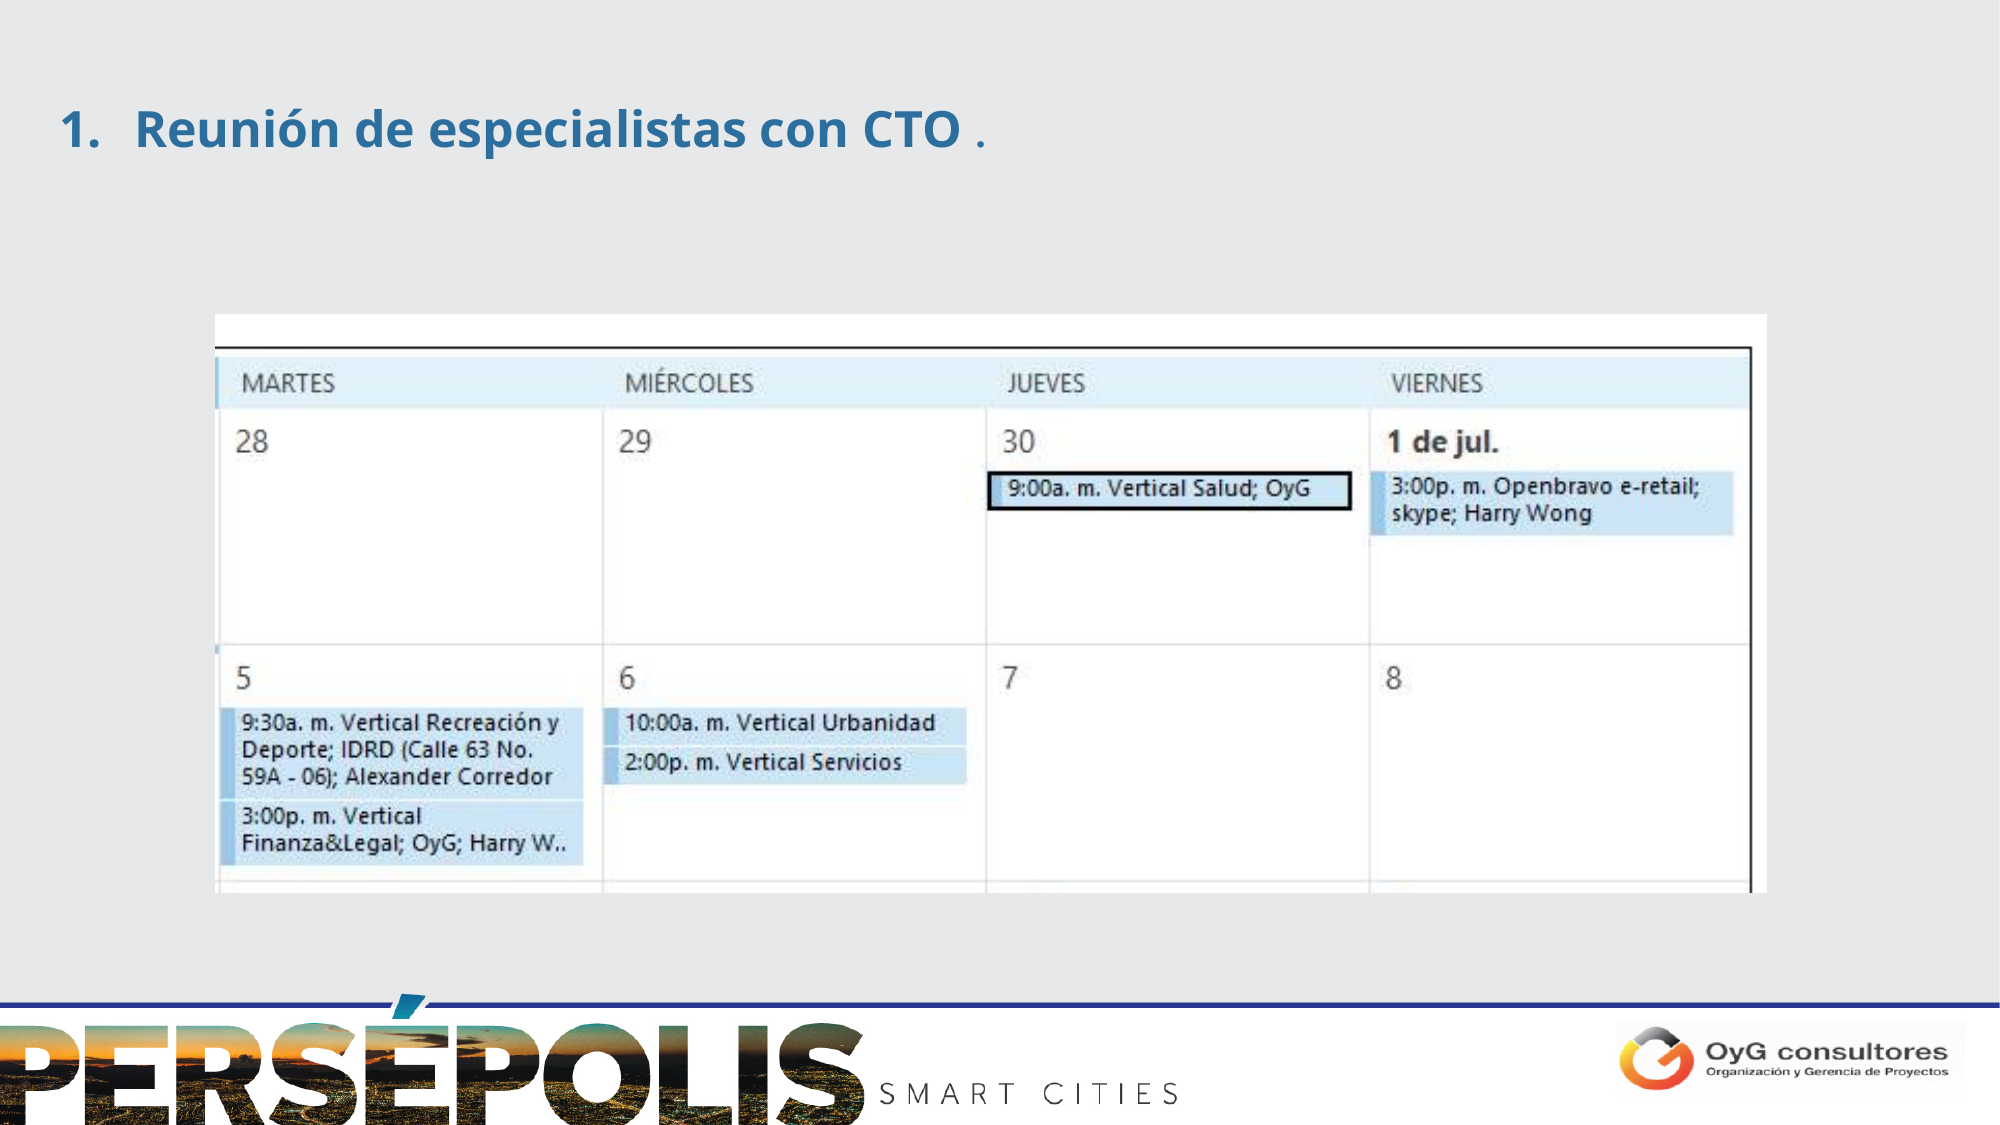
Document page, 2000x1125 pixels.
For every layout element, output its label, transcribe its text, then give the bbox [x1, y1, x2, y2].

picture [0, 0, 2000, 1125]
text_box Reunión de especialistas con CTO . [44, 89, 1002, 165]
